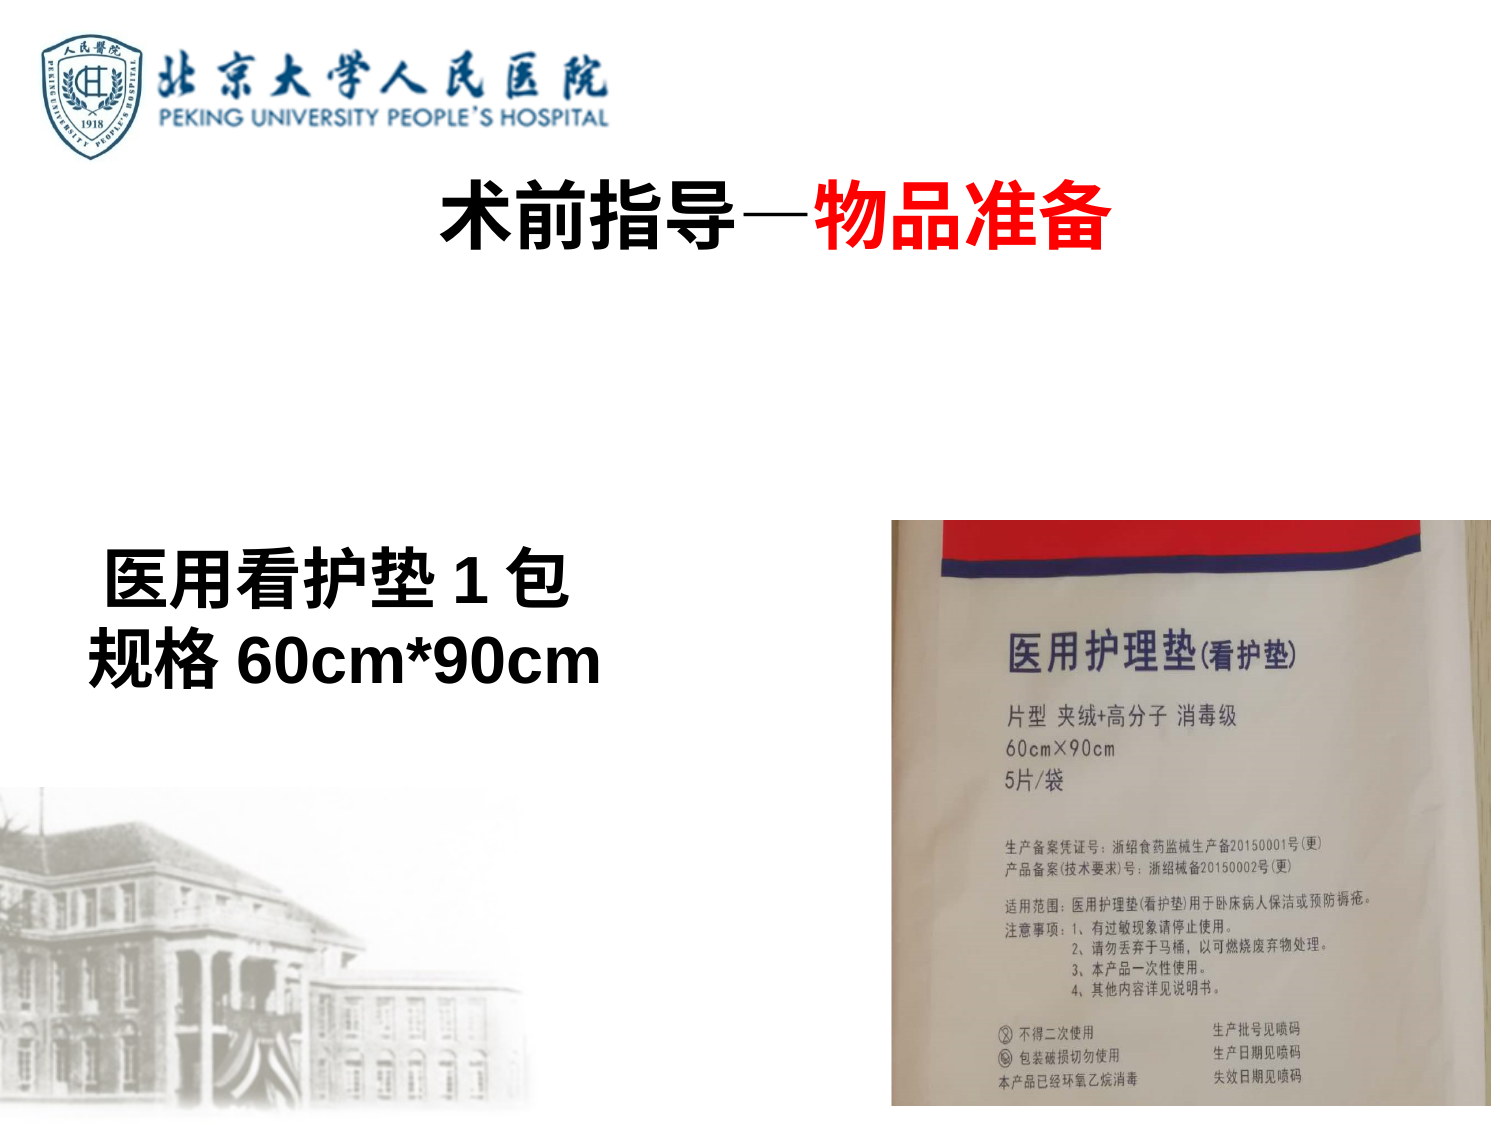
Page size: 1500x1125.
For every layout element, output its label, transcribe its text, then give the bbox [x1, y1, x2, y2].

picture [29, 30, 642, 169]
picture [0, 787, 538, 1125]
picture [891, 520, 1492, 1107]
text_box 术前指导—物品准备 [424, 160, 1129, 266]
text_box 医用看护垫1包 规格60cm*90cm [41, 529, 691, 704]
